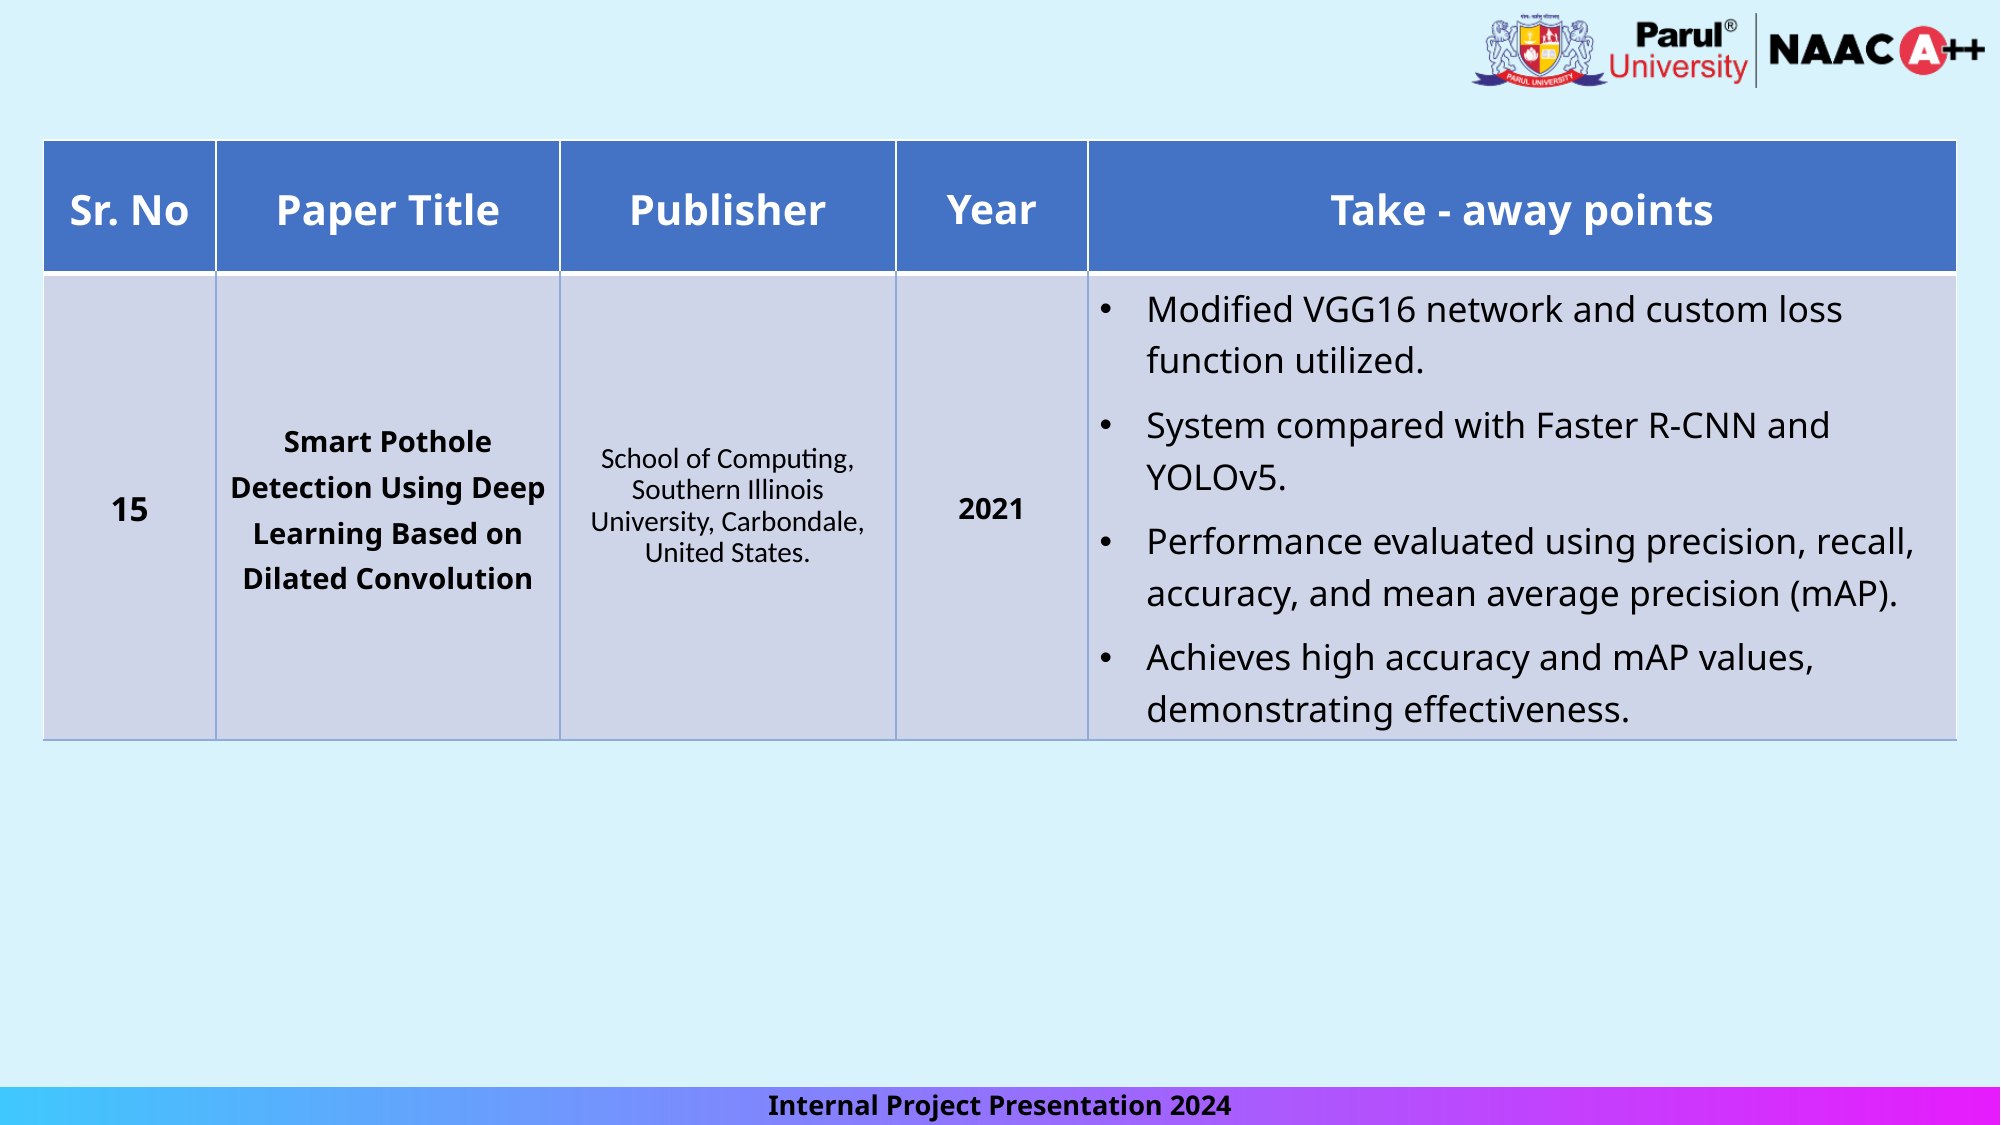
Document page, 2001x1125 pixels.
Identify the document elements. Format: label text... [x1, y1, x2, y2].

table_cell 2021 [897, 276, 1087, 739]
table_header Year [897, 141, 1087, 271]
table_header Paper Title [217, 141, 559, 271]
text_box Internal Project Presentation 2024 [653, 1081, 1347, 1125]
text_box [1347, 1086, 2000, 1125]
table_header Sr. No [44, 141, 215, 271]
text_box [0, 1086, 653, 1125]
picture [1471, 13, 1985, 89]
table_cell School of Computing, Southern Illinois University, Carbondale, United States. [561, 276, 895, 739]
table_cell 15 [44, 276, 215, 739]
table_header Take - away points [1089, 141, 1956, 271]
table_header Publisher [561, 141, 895, 271]
table_cell Modified VGG16 network and custom loss function utilized. System compared with Faster R-CNN and YOLOv5. Performance evaluated using precision, recall, accuracy, and mean average precision (mAP). Achieves high accuracy and mAP values, demonstrating effectiveness. [1089, 276, 1956, 739]
table_cell Smart Pothole Detection Using Deep Learning Based on Dilated Convolution [217, 276, 559, 739]
